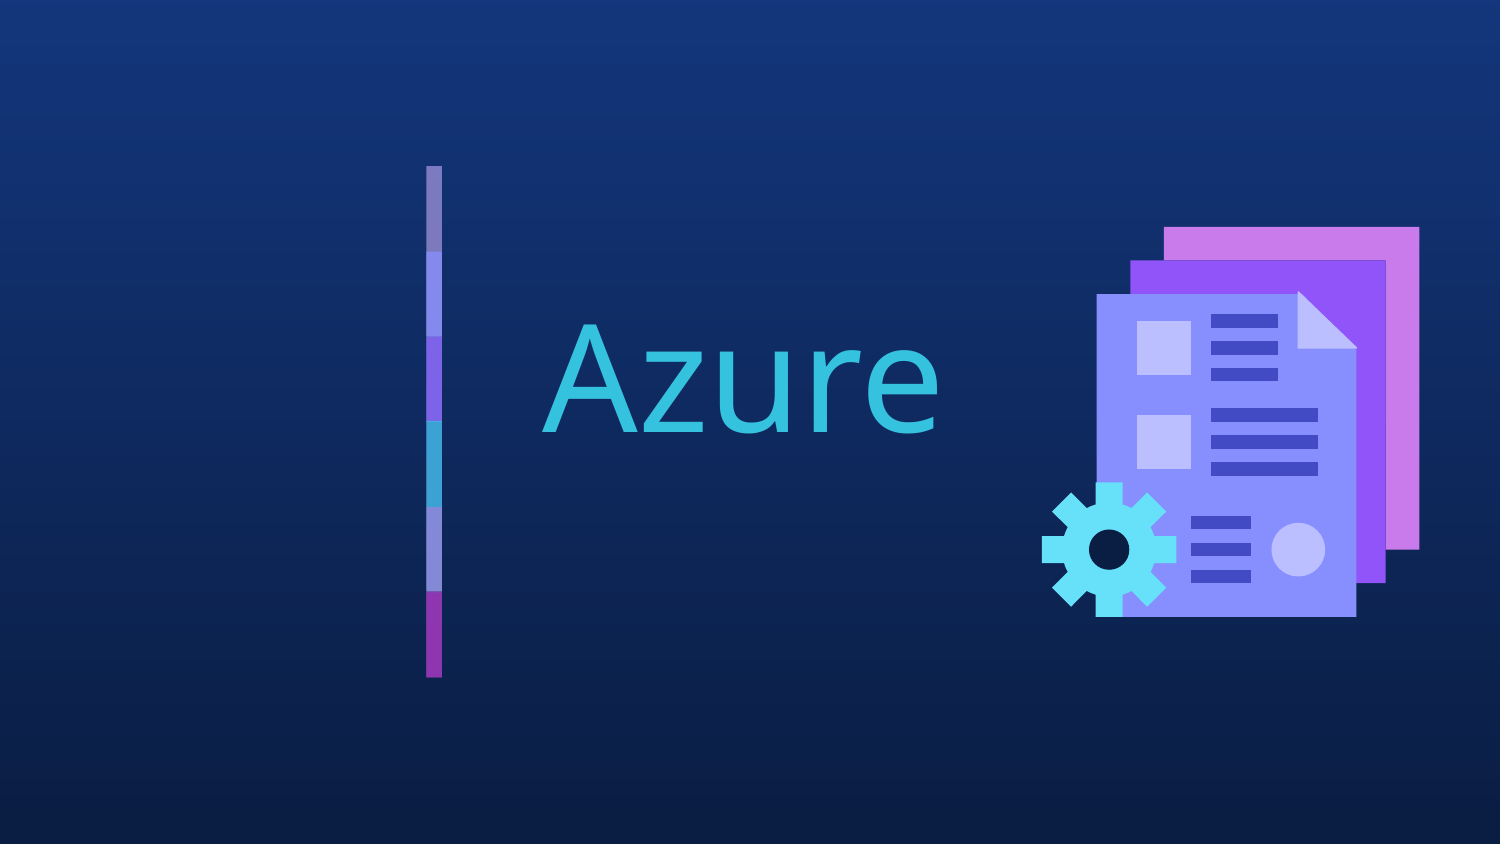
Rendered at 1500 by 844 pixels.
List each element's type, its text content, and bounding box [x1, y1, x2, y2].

title Azure [527, 271, 1036, 474]
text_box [1041, 226, 1420, 618]
